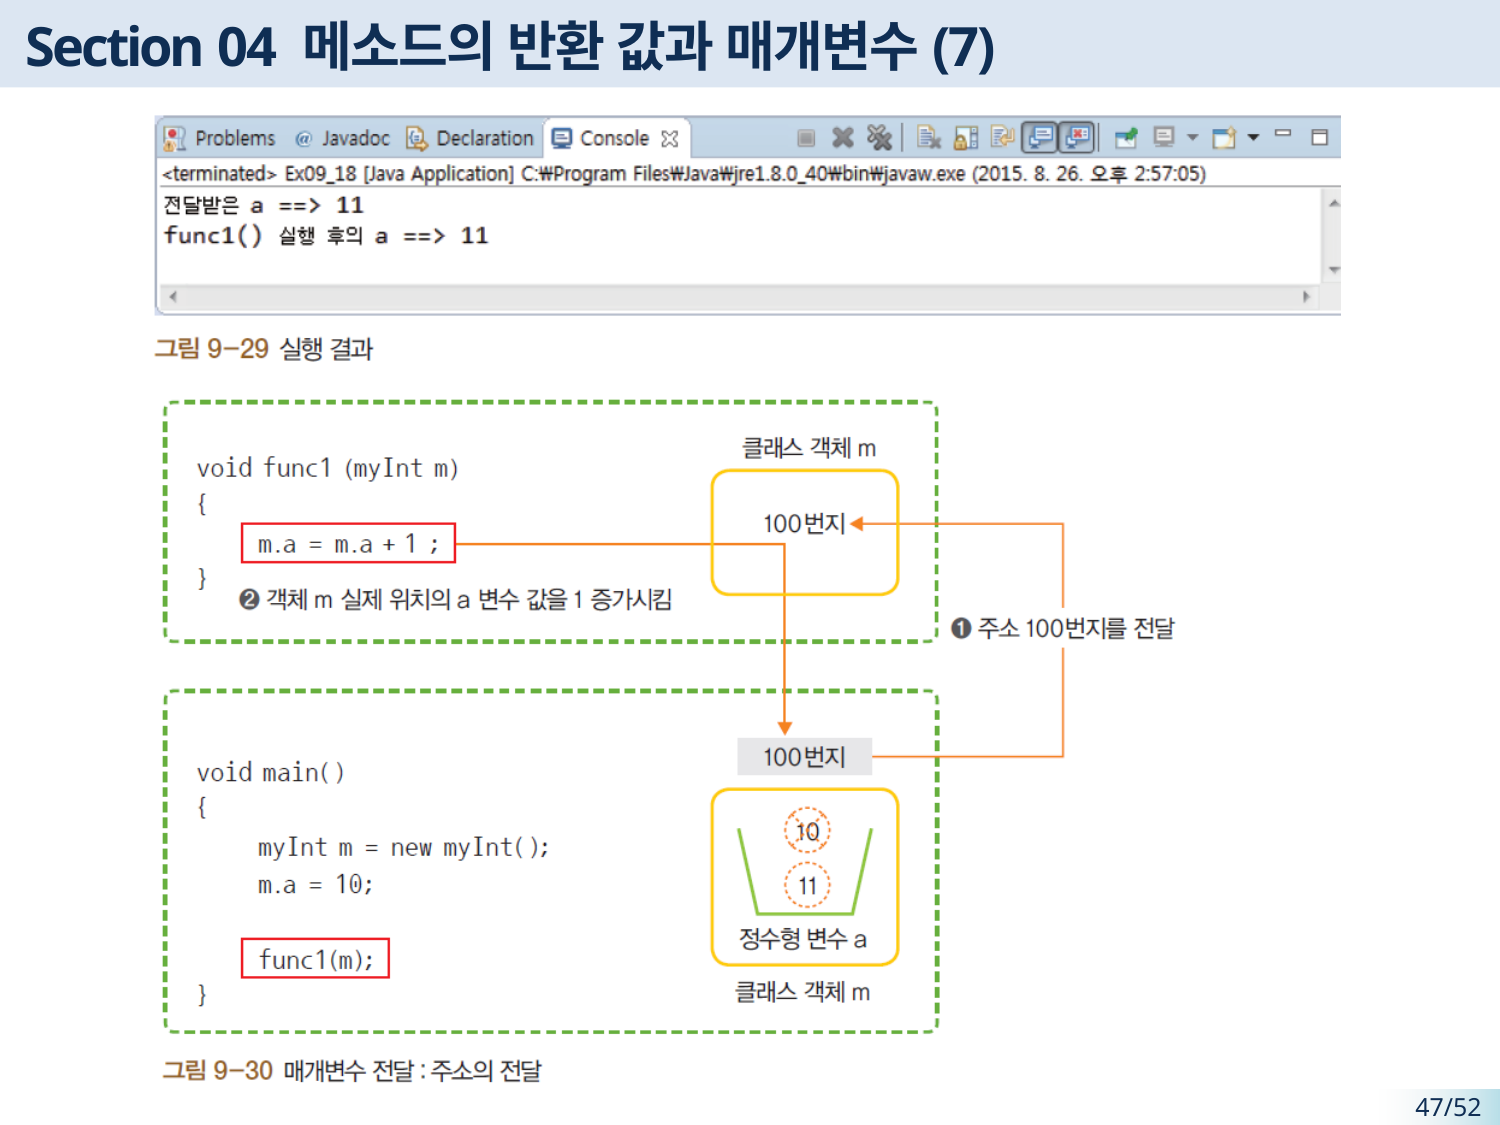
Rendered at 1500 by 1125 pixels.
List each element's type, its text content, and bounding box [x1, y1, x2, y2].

title Section 04 메소드의 반환 값과 매개변수(7) [10, 5, 1288, 84]
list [151, 113, 1341, 362]
picture [157, 395, 1179, 1087]
